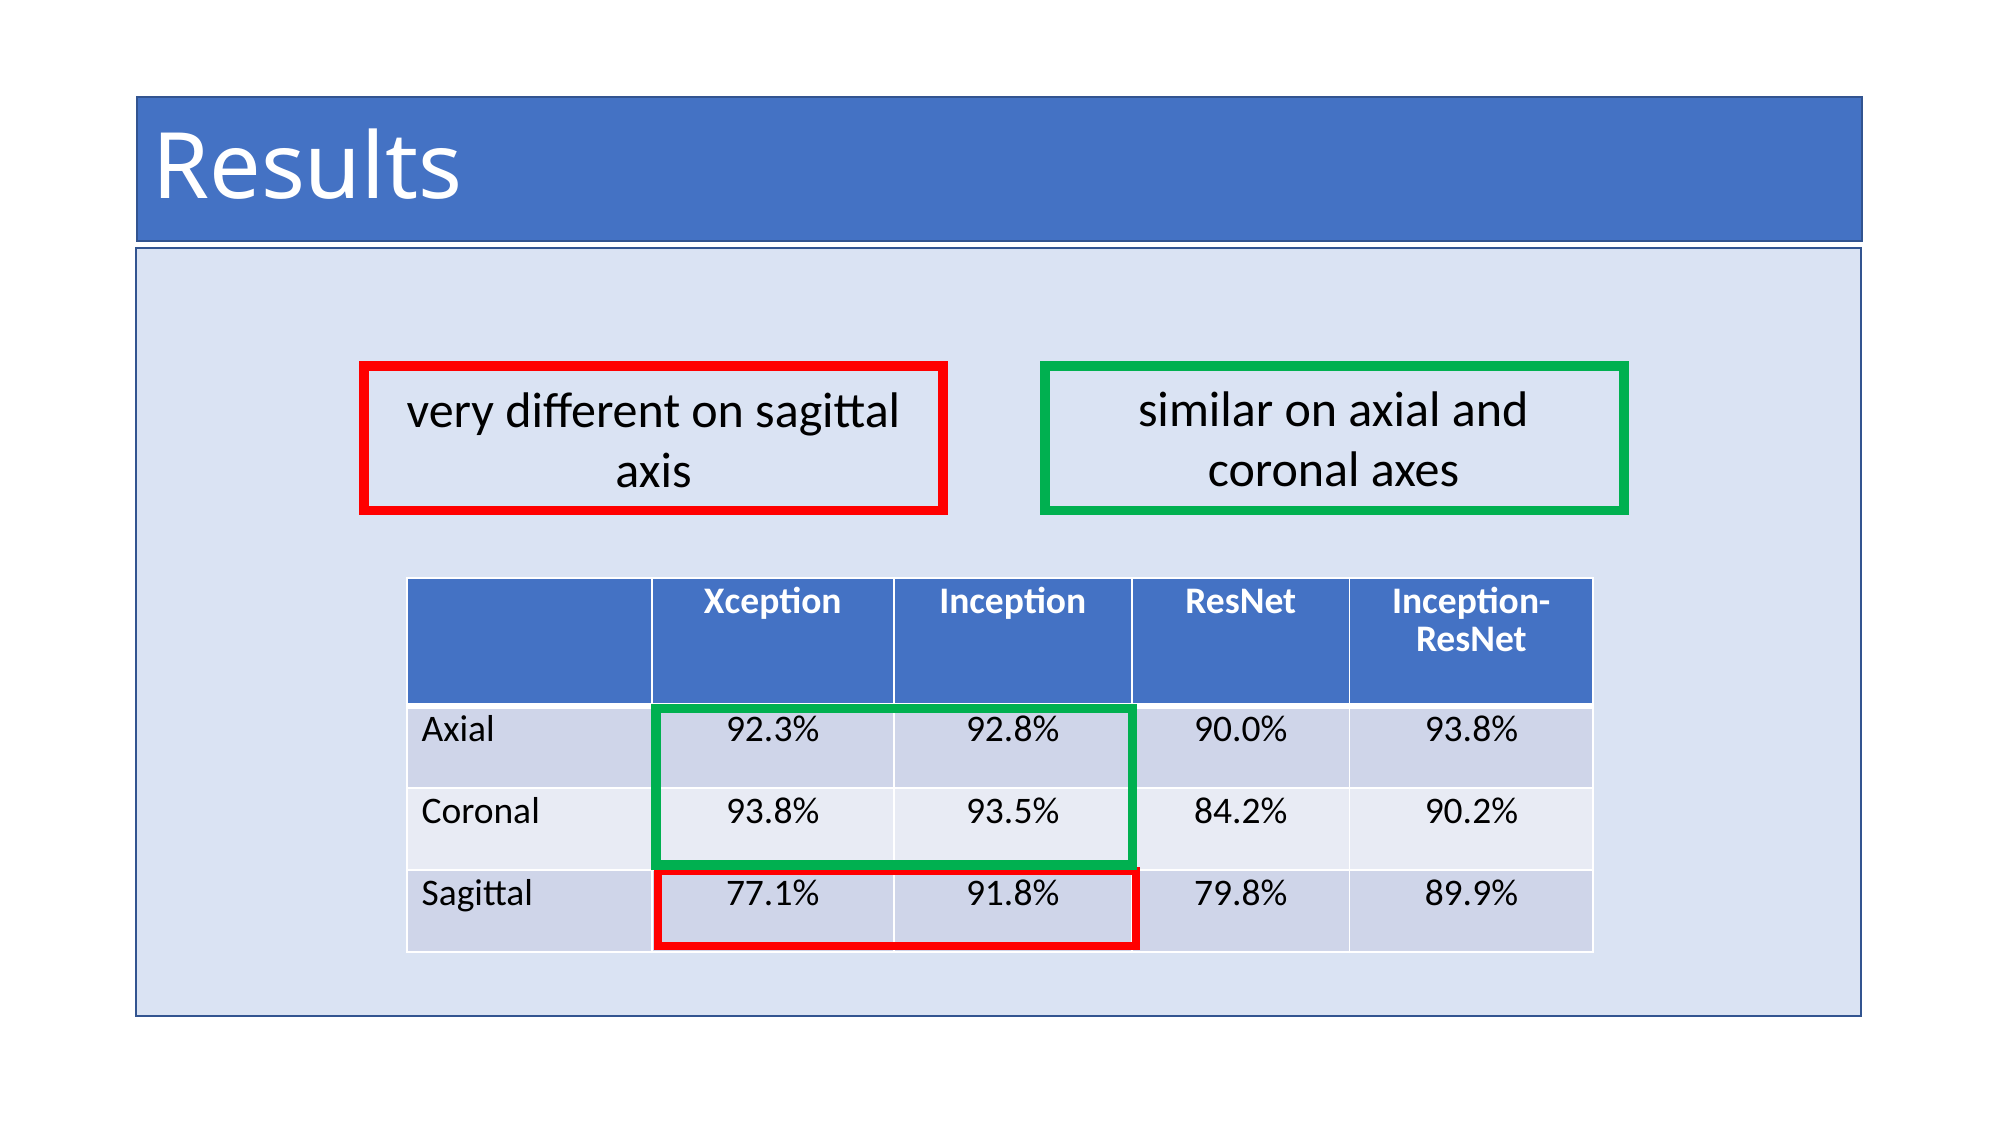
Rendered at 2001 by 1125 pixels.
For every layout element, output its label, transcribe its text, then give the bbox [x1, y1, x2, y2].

table_cell 89.9% [1350, 947, 1592, 951]
table_cell 79.8% [1133, 947, 1349, 951]
title Results [137, 97, 1863, 242]
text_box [362, 364, 1626, 947]
table_cell Sagittal [408, 947, 651, 951]
